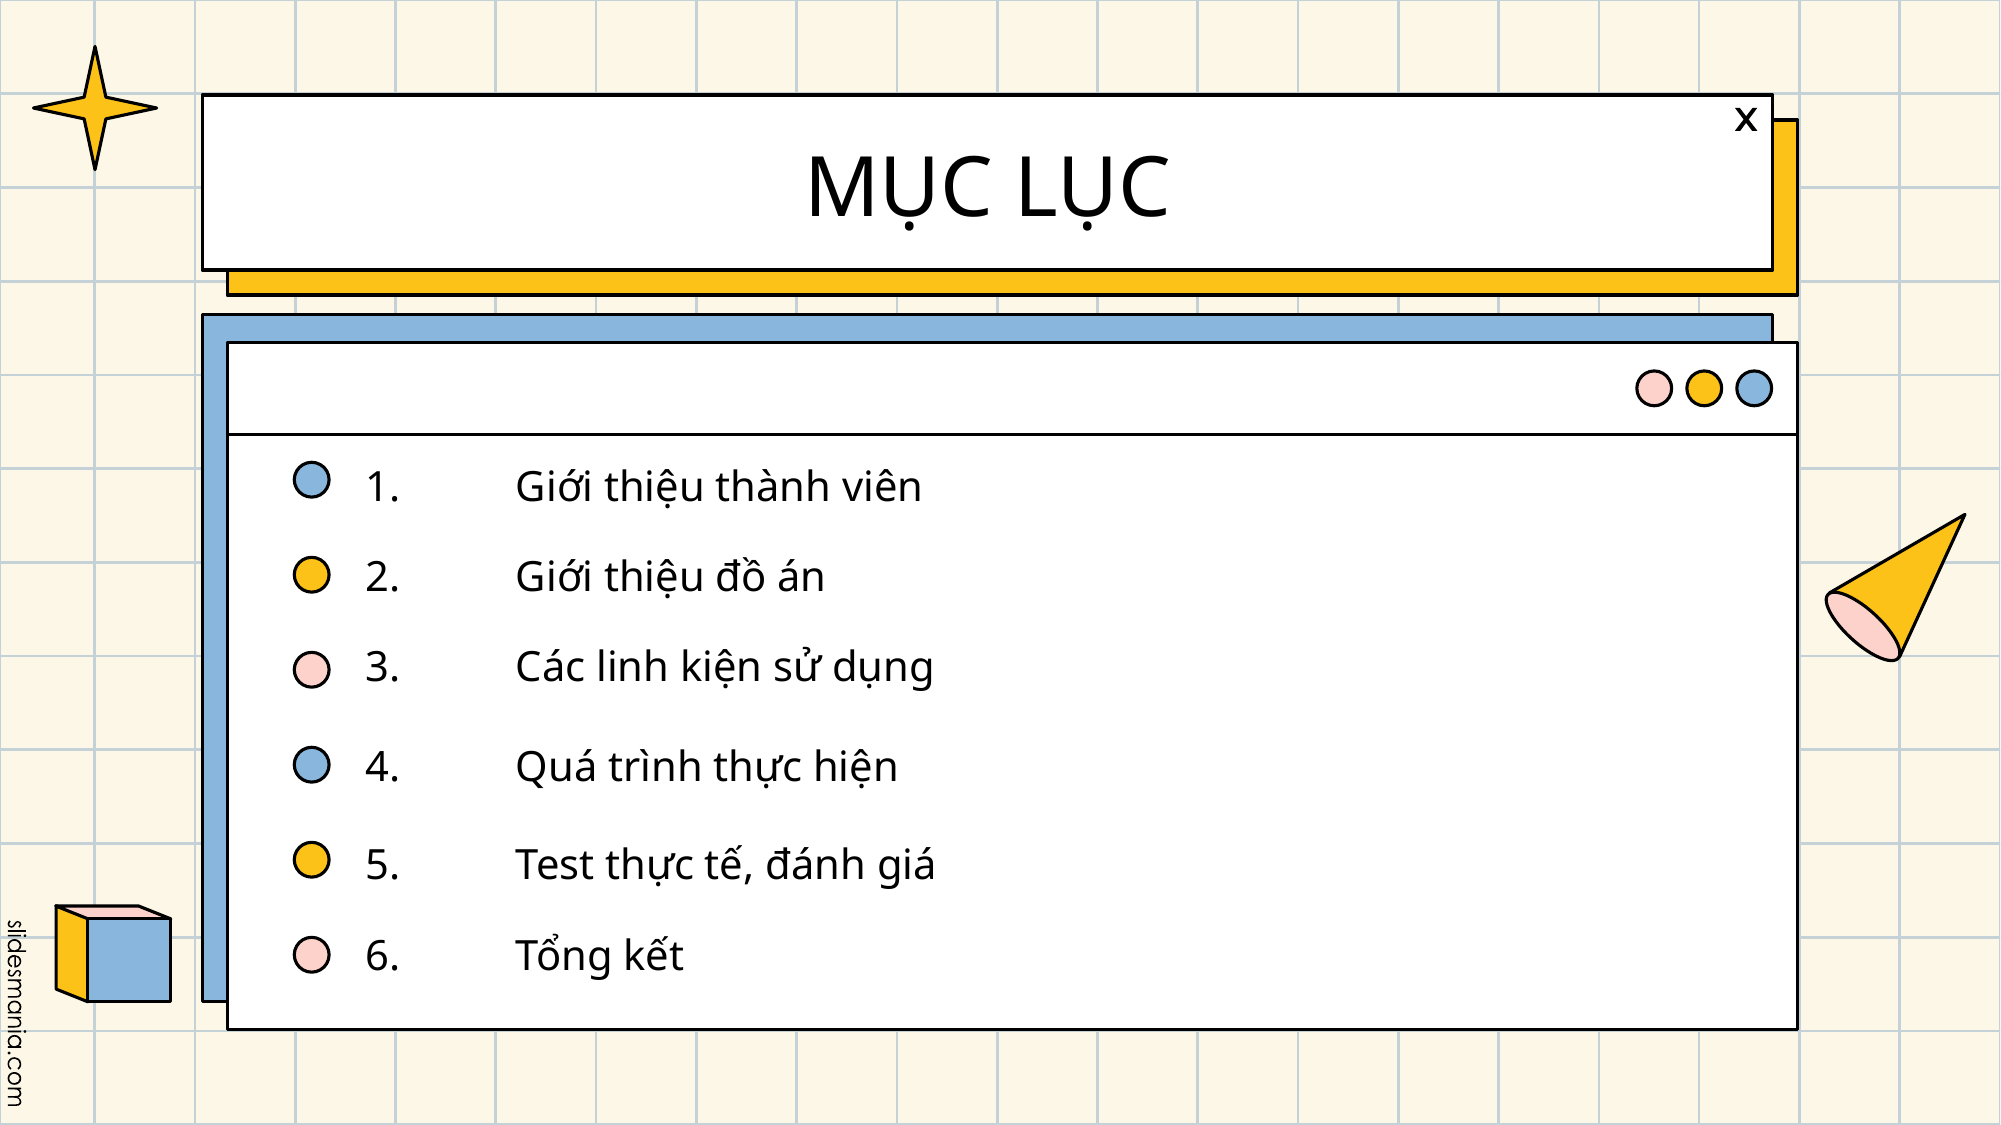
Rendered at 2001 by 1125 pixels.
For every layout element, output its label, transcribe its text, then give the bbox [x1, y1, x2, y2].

text_box [294, 462, 330, 498]
text_box 2. Giới thiệu đồ án [351, 542, 1105, 607]
text_box 1. Giới thiệu thành viên [351, 451, 1272, 517]
title MỤC LỤC [202, 120, 1773, 246]
text_box [294, 557, 330, 593]
text_box [294, 842, 330, 878]
text_box [294, 747, 330, 783]
text_box [294, 937, 330, 973]
text_box 5. Test thực tế, đánh giá [351, 830, 1230, 896]
text_box 4. Quá trình thực hiện [351, 732, 1230, 798]
text_box 6. Tổng kết [351, 921, 1230, 987]
text_box [294, 652, 330, 688]
text_box 3. Các linh kiện sử dụng [351, 632, 1290, 698]
